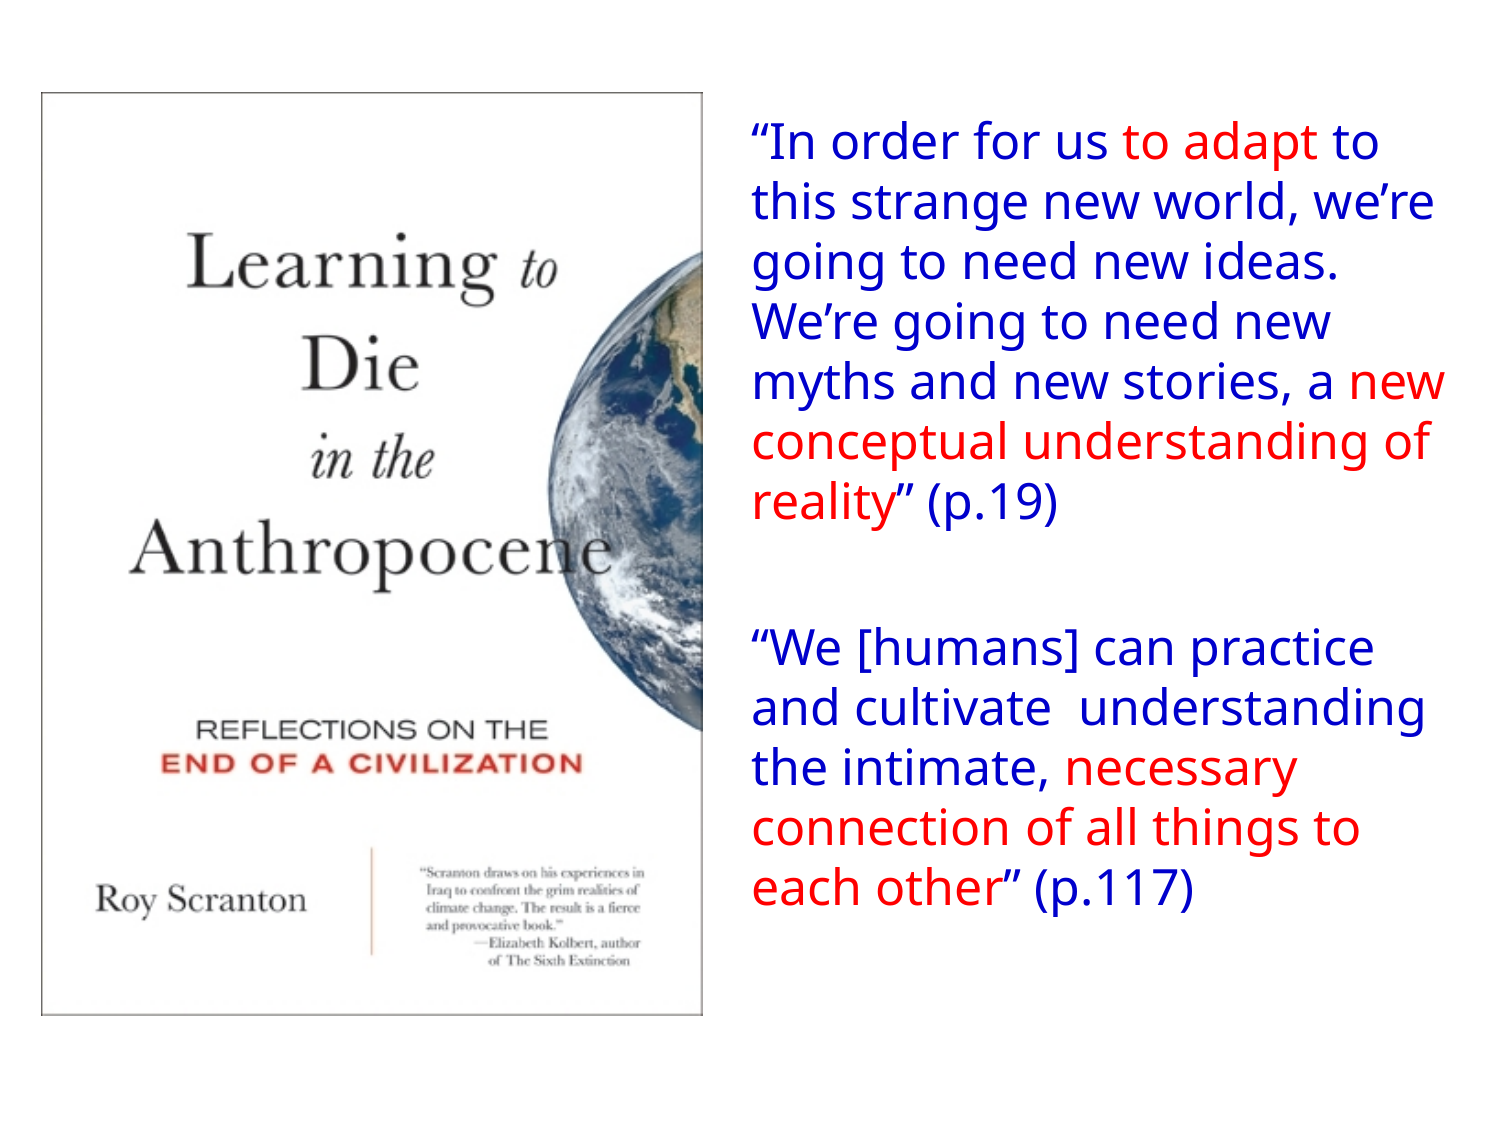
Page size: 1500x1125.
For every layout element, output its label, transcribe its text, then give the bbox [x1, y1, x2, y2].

text_box “In order for us to adapt to this strange new world, we’re going to need new ideas. We’re going to need new myths and new stories, a new conceptual understanding of reality” (p.19) [736, 101, 1469, 537]
picture [41, 92, 703, 1017]
text_box “We [humans] can practice and cultivate understanding the intimate, necessary connection of all things to each other” (p.117) [736, 607, 1451, 923]
